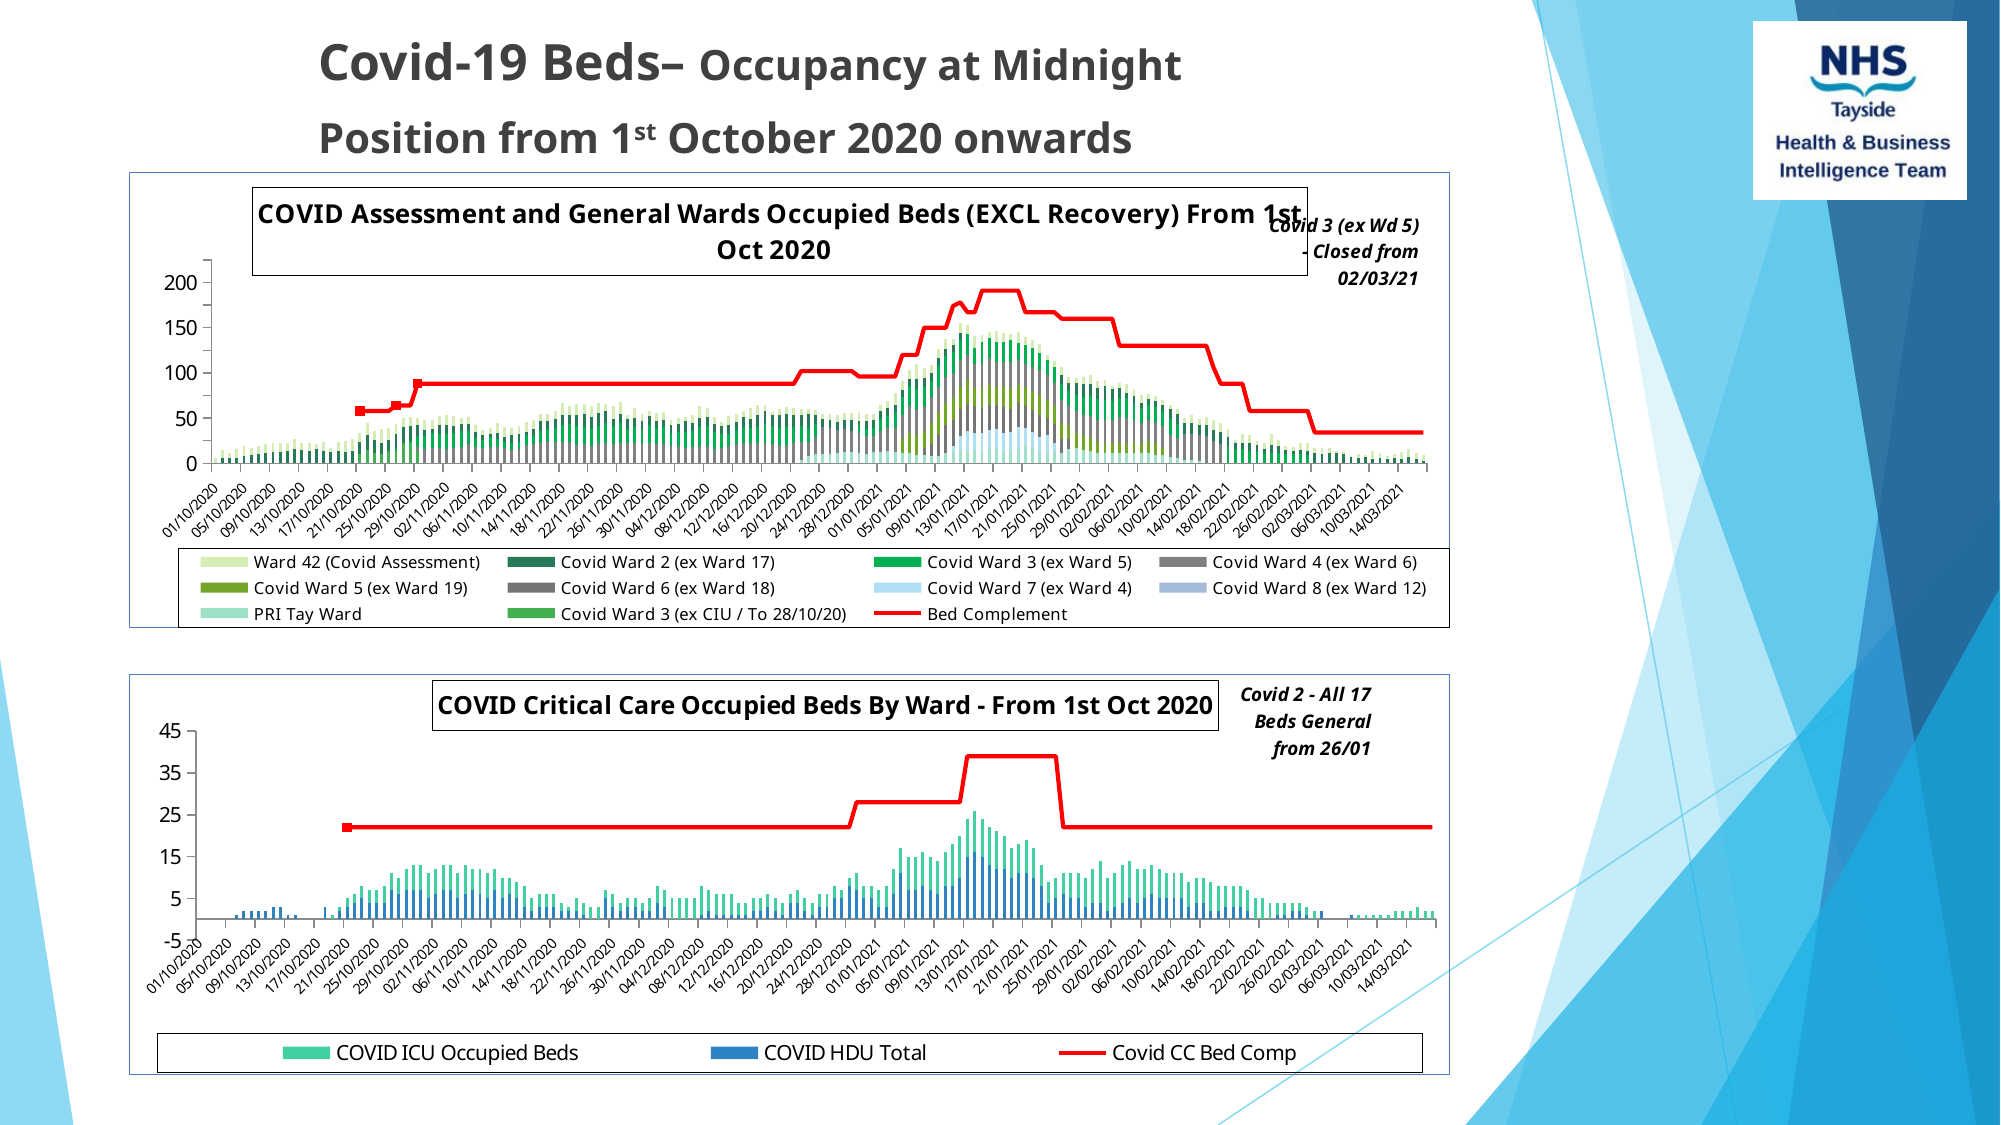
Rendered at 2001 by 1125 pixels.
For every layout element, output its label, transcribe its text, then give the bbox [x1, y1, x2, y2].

picture [1753, 21, 1967, 200]
list Covid-19 Beds– Occupancy at Midnight Position from 1st October 2020 onwards [303, 23, 1640, 1125]
chart [129, 673, 1450, 1075]
chart [129, 172, 1450, 628]
